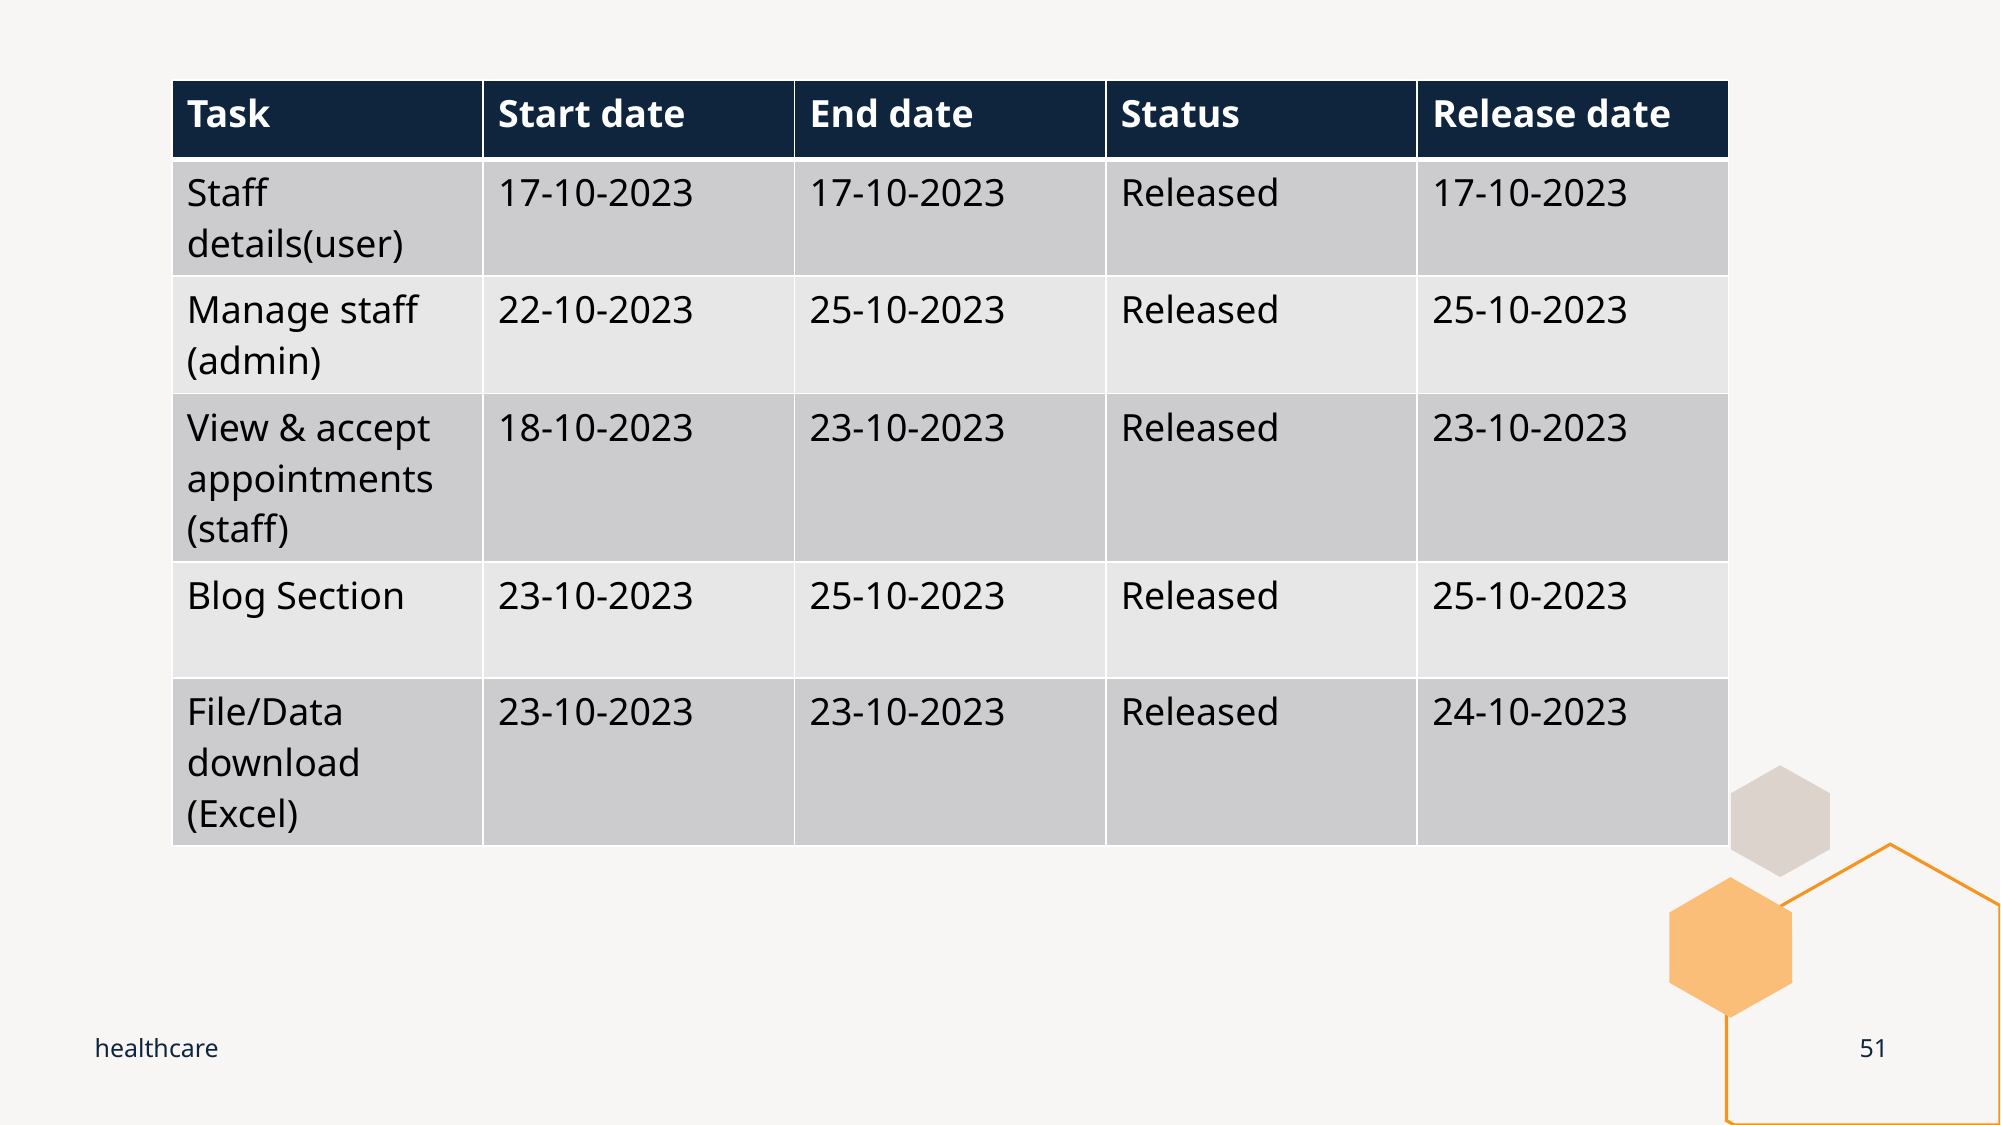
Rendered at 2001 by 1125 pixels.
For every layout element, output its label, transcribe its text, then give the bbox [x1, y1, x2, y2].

table_cell Released [1107, 162, 1416, 275]
table_cell 17-10-2023 [484, 162, 794, 275]
table_cell Released [1107, 394, 1416, 561]
table_cell Released [1107, 563, 1416, 677]
table_cell Released [1107, 277, 1416, 393]
table_cell 23-10-2023 [1418, 394, 1728, 561]
table_cell 17-10-2023 [1418, 162, 1728, 275]
table_header Status [1107, 81, 1416, 157]
table_cell 23-10-2023 [795, 394, 1105, 561]
table_cell 22-10-2023 [484, 277, 794, 393]
table_cell File/Data download (Excel) [173, 679, 482, 845]
table_cell Staff details(user) [173, 162, 482, 275]
slide_number 51 [1836, 1020, 1912, 1080]
table_header Release date [1418, 81, 1728, 157]
table_header Task [173, 81, 482, 157]
table_header End date [795, 81, 1105, 157]
table_cell 25-10-2023 [795, 277, 1105, 393]
table_cell Blog Section [173, 563, 482, 677]
table_cell 25-10-2023 [795, 563, 1105, 677]
table_cell 18-10-2023 [484, 394, 794, 561]
table_cell 17-10-2023 [795, 162, 1105, 275]
table_cell 23-10-2023 [484, 563, 794, 677]
table_cell Manage staff (admin) [173, 277, 482, 393]
table_cell 24-10-2023 [1418, 679, 1728, 845]
table_cell 23-10-2023 [484, 679, 794, 845]
table_cell View & accept appointments (staff) [173, 394, 482, 561]
table_cell 25-10-2023 [1418, 277, 1728, 393]
table_header Start date [484, 81, 794, 157]
footer healthcare [79, 1020, 755, 1080]
table_cell Released [1107, 679, 1416, 845]
table_cell 23-10-2023 [795, 679, 1105, 845]
table_cell 25-10-2023 [1418, 563, 1728, 677]
